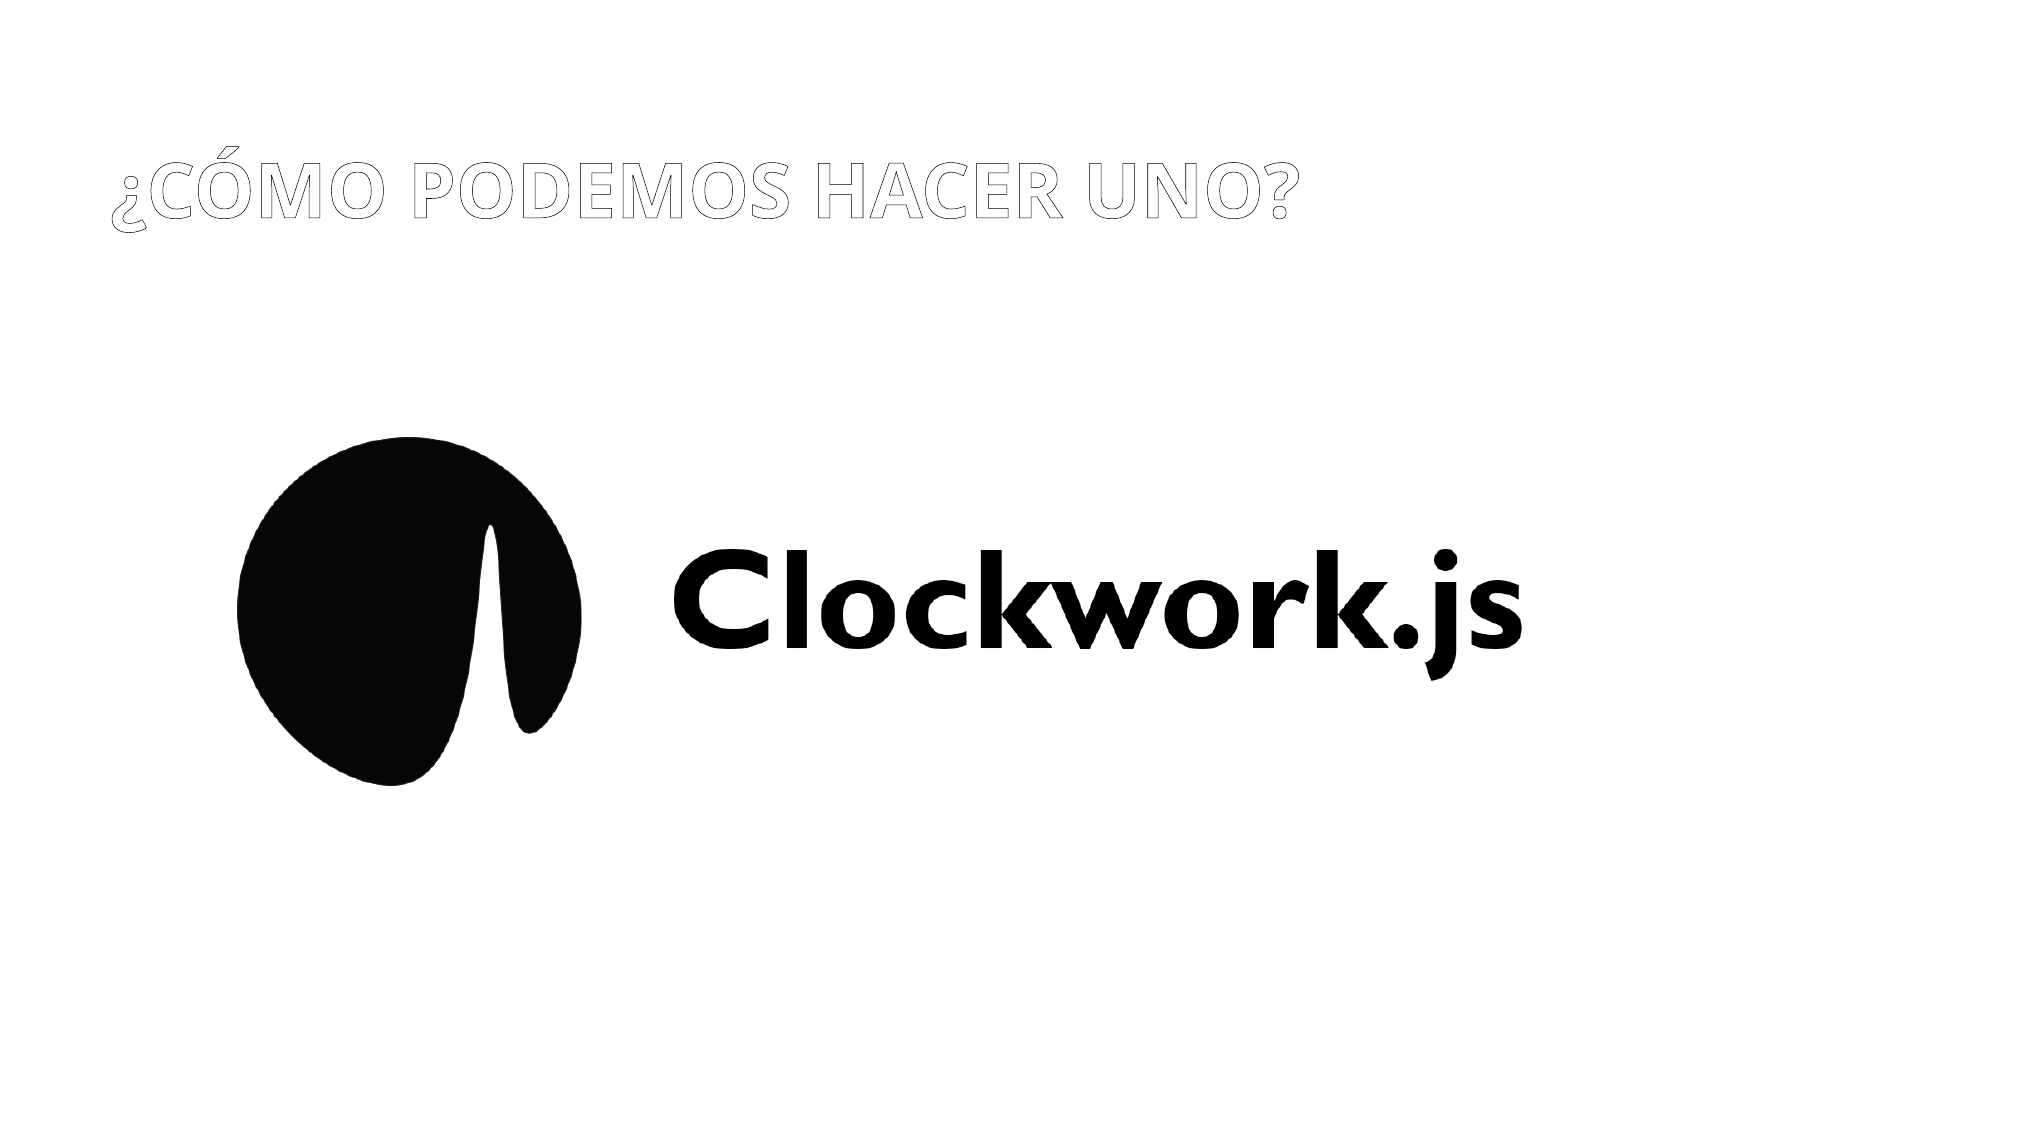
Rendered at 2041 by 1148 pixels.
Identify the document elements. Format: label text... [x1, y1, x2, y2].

picture [132, 410, 1726, 797]
title ¿Cómo podemos hacer uno? [95, 61, 1524, 314]
